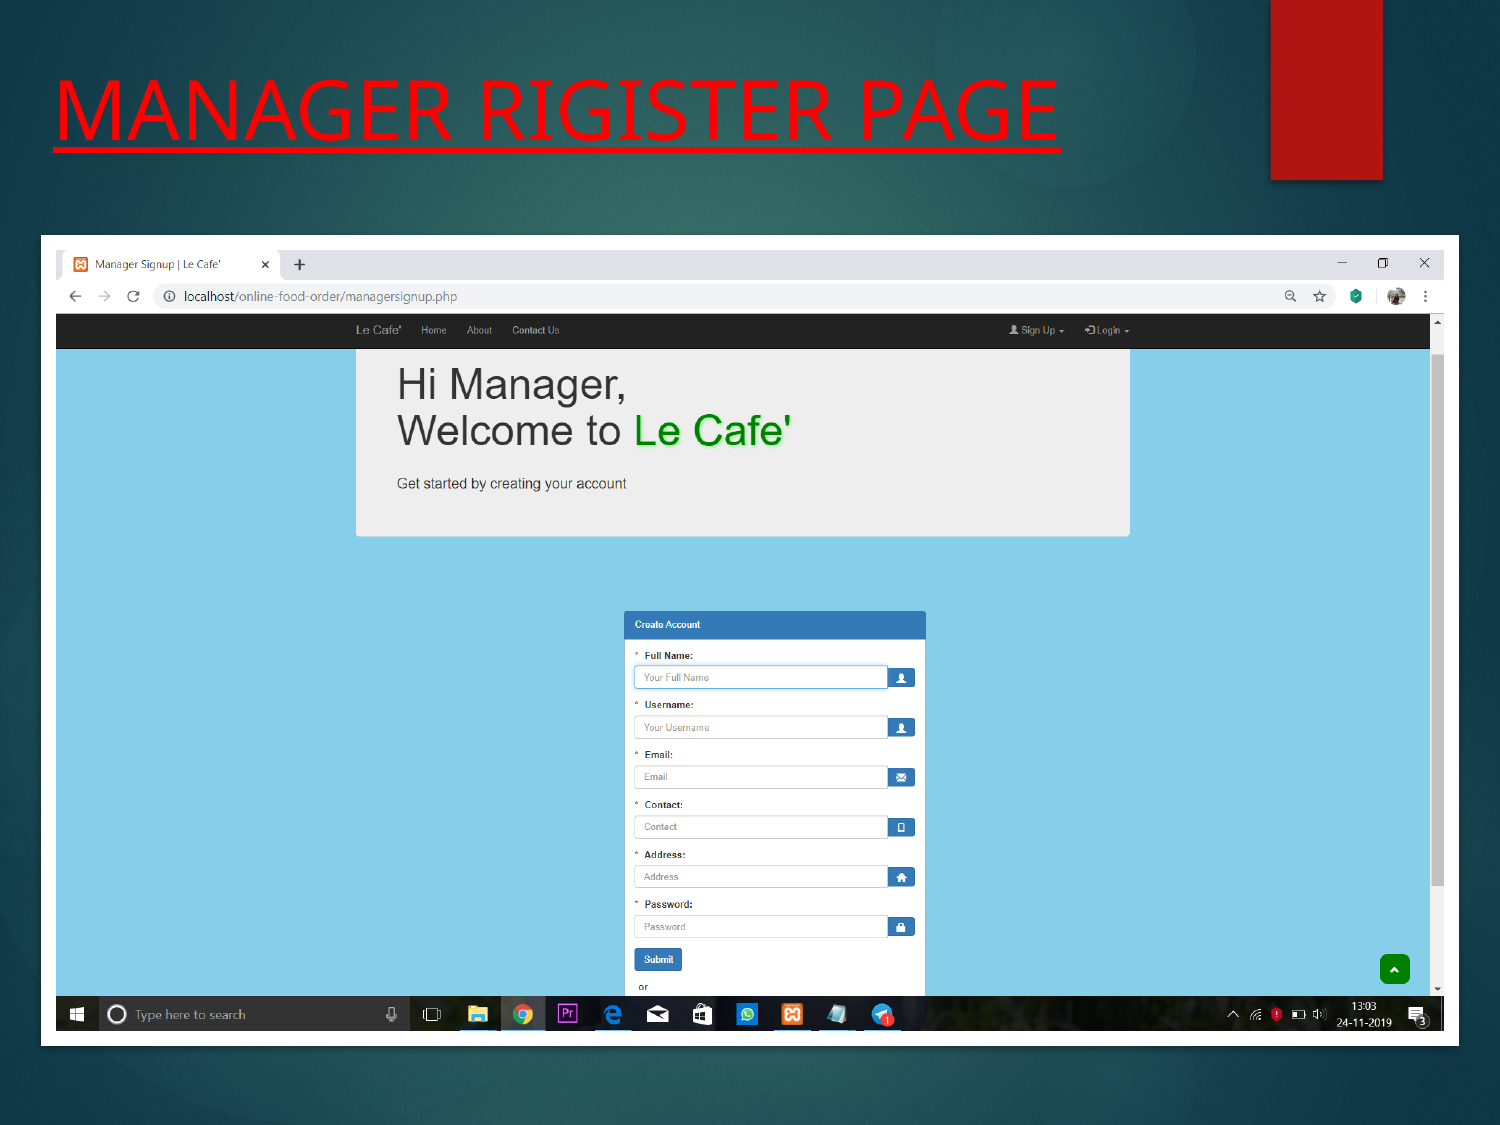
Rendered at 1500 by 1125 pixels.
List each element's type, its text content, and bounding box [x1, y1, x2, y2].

picture [55, 249, 1445, 1032]
title MANAGER RIGISTER PAGE [37, 50, 1312, 236]
